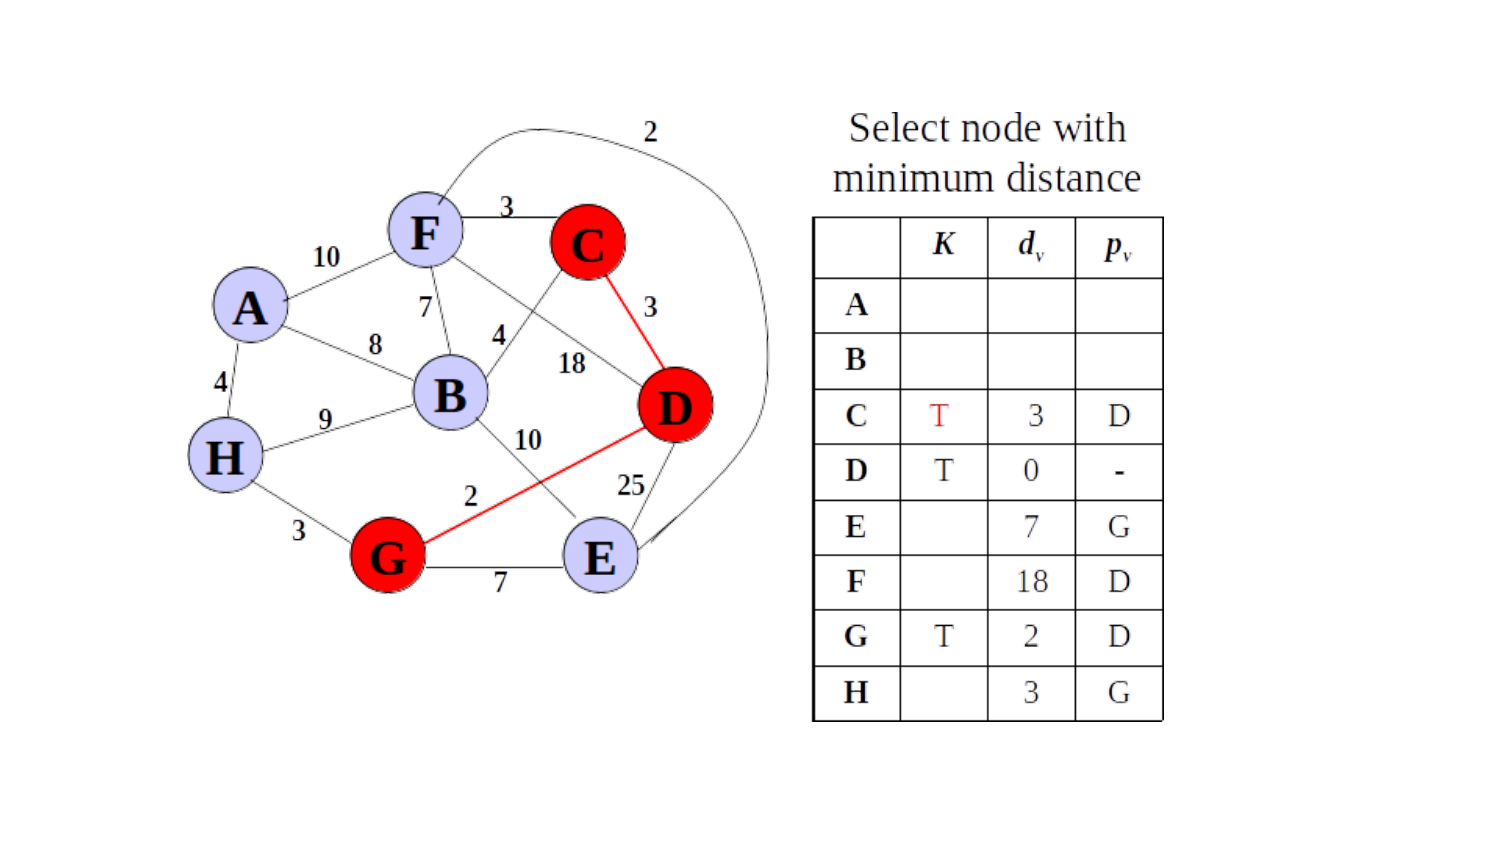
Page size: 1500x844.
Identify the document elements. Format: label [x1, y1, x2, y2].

picture [187, 112, 1165, 723]
